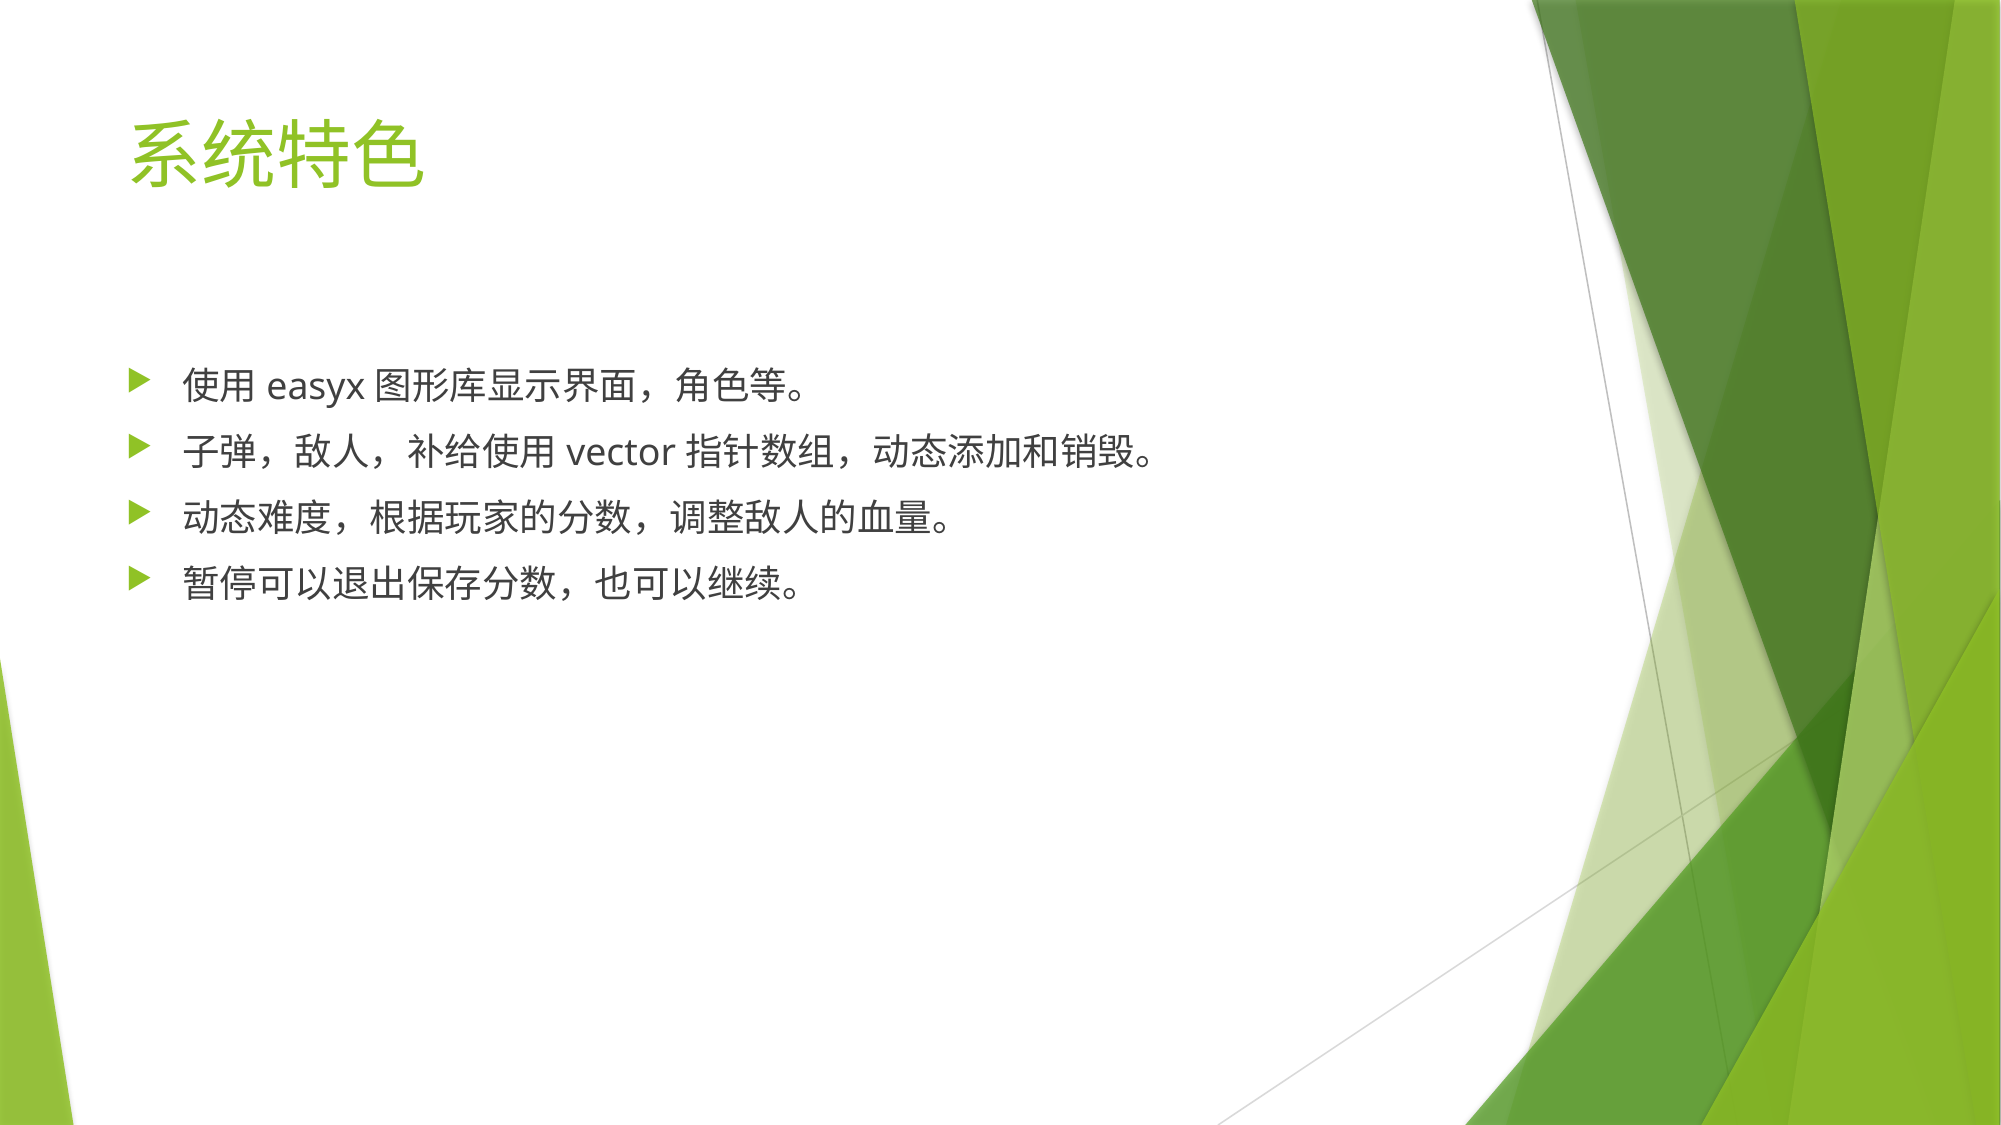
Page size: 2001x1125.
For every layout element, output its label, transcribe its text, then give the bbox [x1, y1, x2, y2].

title 系统特色 [111, 99, 1522, 317]
list 使用easyx图形库显示界面，角色等。 子弹，敌人，补给使用vector指针数组，动态添加和销毁。 动态难度，根据玩家的分数，调整敌人的血量。 暂停可以退出保存分数，也可以继续。 [111, 354, 1522, 992]
